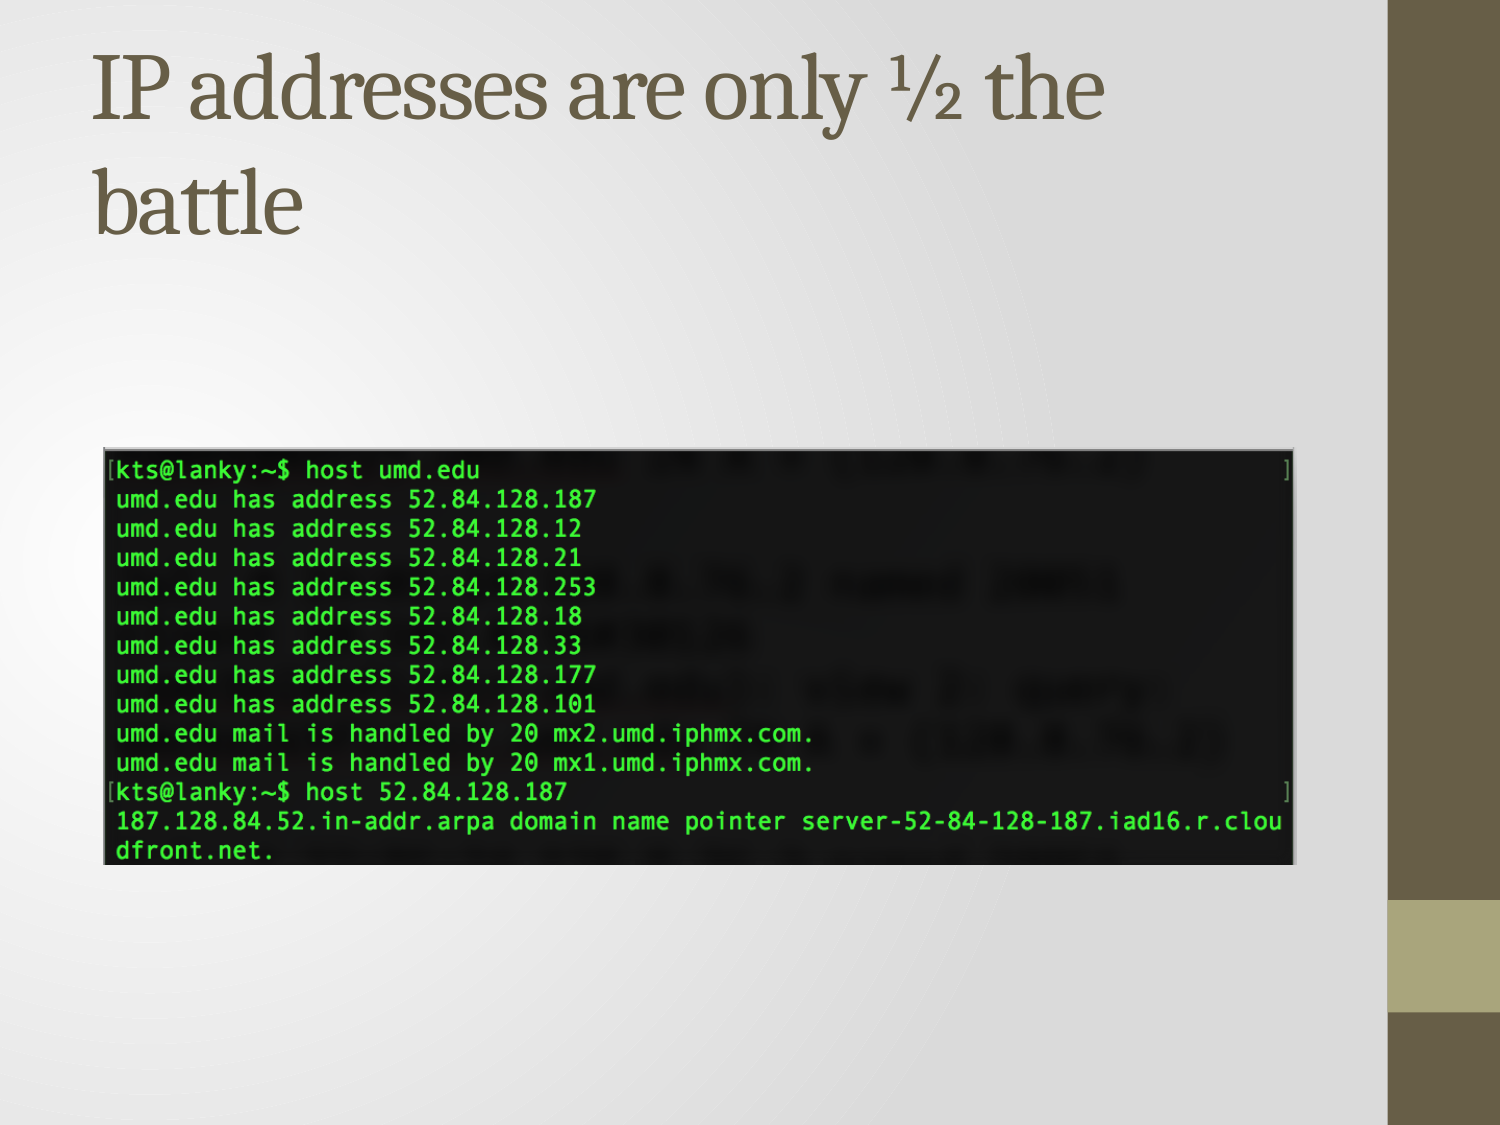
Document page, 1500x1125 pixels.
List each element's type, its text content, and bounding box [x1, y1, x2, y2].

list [102, 447, 1298, 866]
title IP addresses are only ½ the battle [75, 45, 1325, 233]
